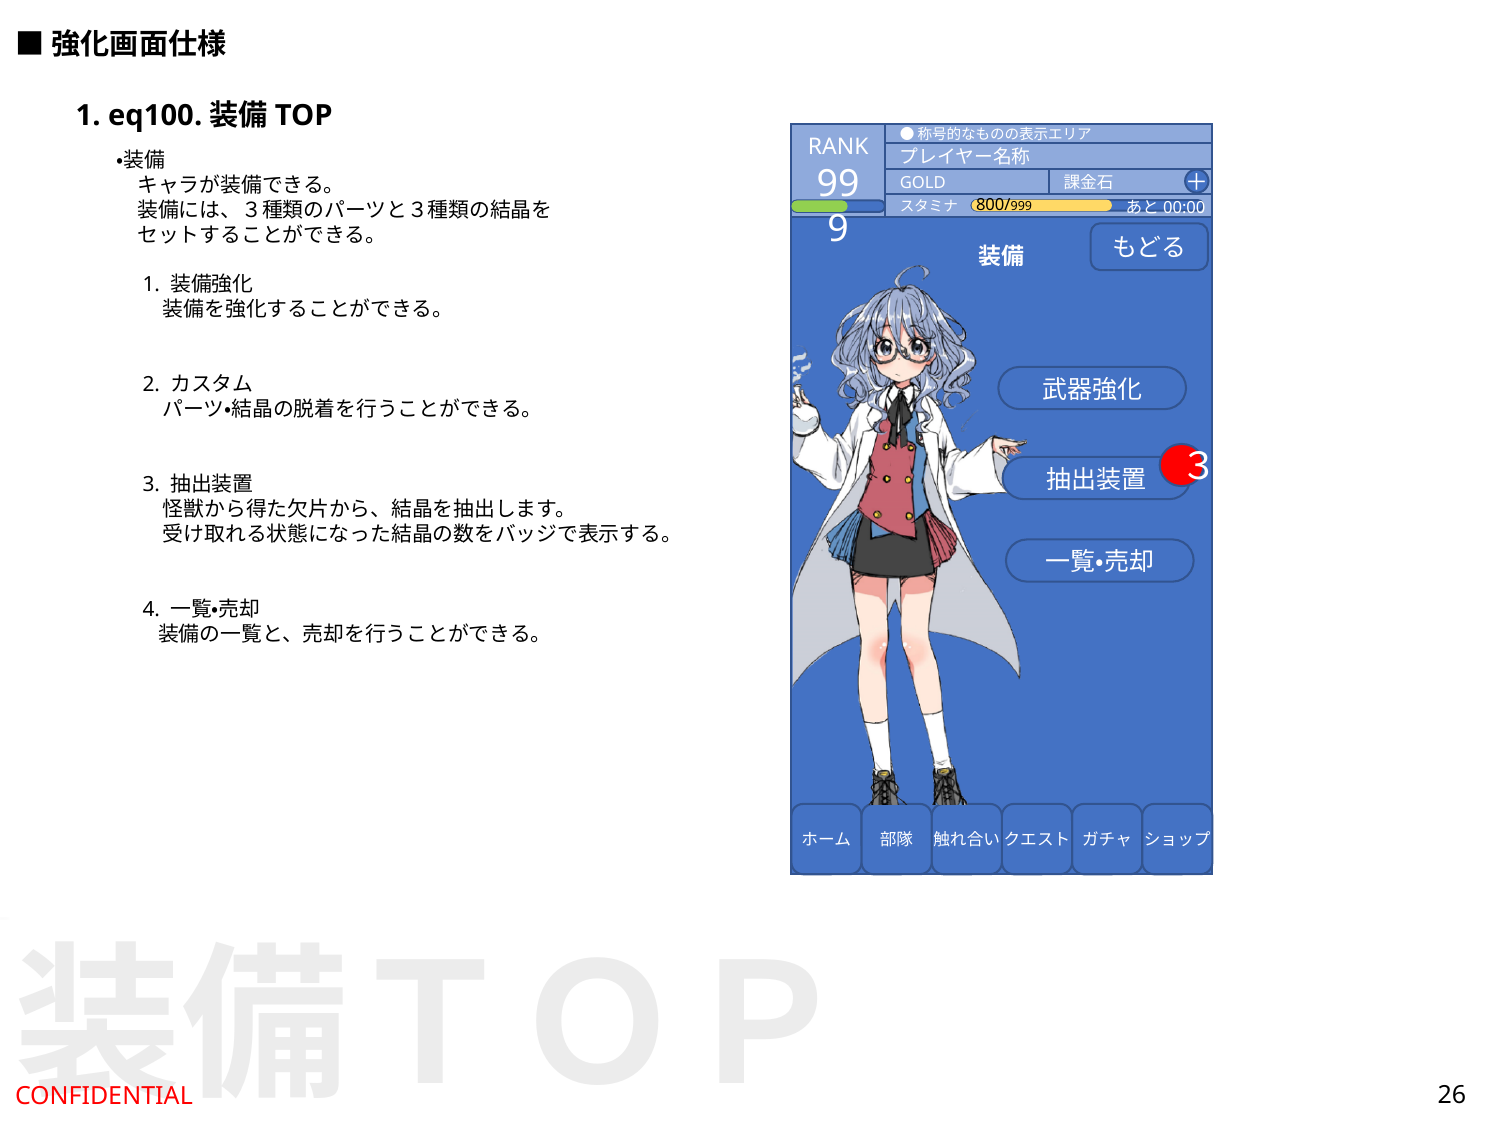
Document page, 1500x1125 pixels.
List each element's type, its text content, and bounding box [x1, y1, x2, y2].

text_box 1. eq100.装備TOP [60, 88, 348, 139]
text_box 武器強化 [1028, 365, 1188, 411]
text_box ・装備 キャラが装備できる。 装備には、３種類のパーツと３種類の結晶を セットすることができる。 1. 装備強化 装備を強化することができる。 2. カスタム パーツ・結晶の脱着を行うことができる。 3. 抽出装置 怪獣から得た欠片から、結晶を抽出します。 受け取れる状態になった結晶の数をバッジで表示する。 4. 一覧・売却 装備の一覧と、売却を行うことができる。 [102, 138, 702, 704]
text_box もどる [1089, 222, 1209, 272]
slide_number 26 [1143, 1065, 1482, 1125]
text_box 一覧・売却 [1028, 538, 1195, 583]
footer CONFIDENTIAL [0, 1065, 507, 1125]
picture [792, 265, 1028, 805]
text_box ■強化画面仕様 [0, 17, 242, 68]
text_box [791, 124, 1213, 218]
text_box 装備ＴＯＰ [0, 909, 921, 1124]
text_box ３ [1158, 442, 1205, 488]
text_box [791, 803, 1213, 875]
text_box 抽出装置 [1028, 455, 1190, 501]
text_box 装備 [790, 218, 1213, 811]
